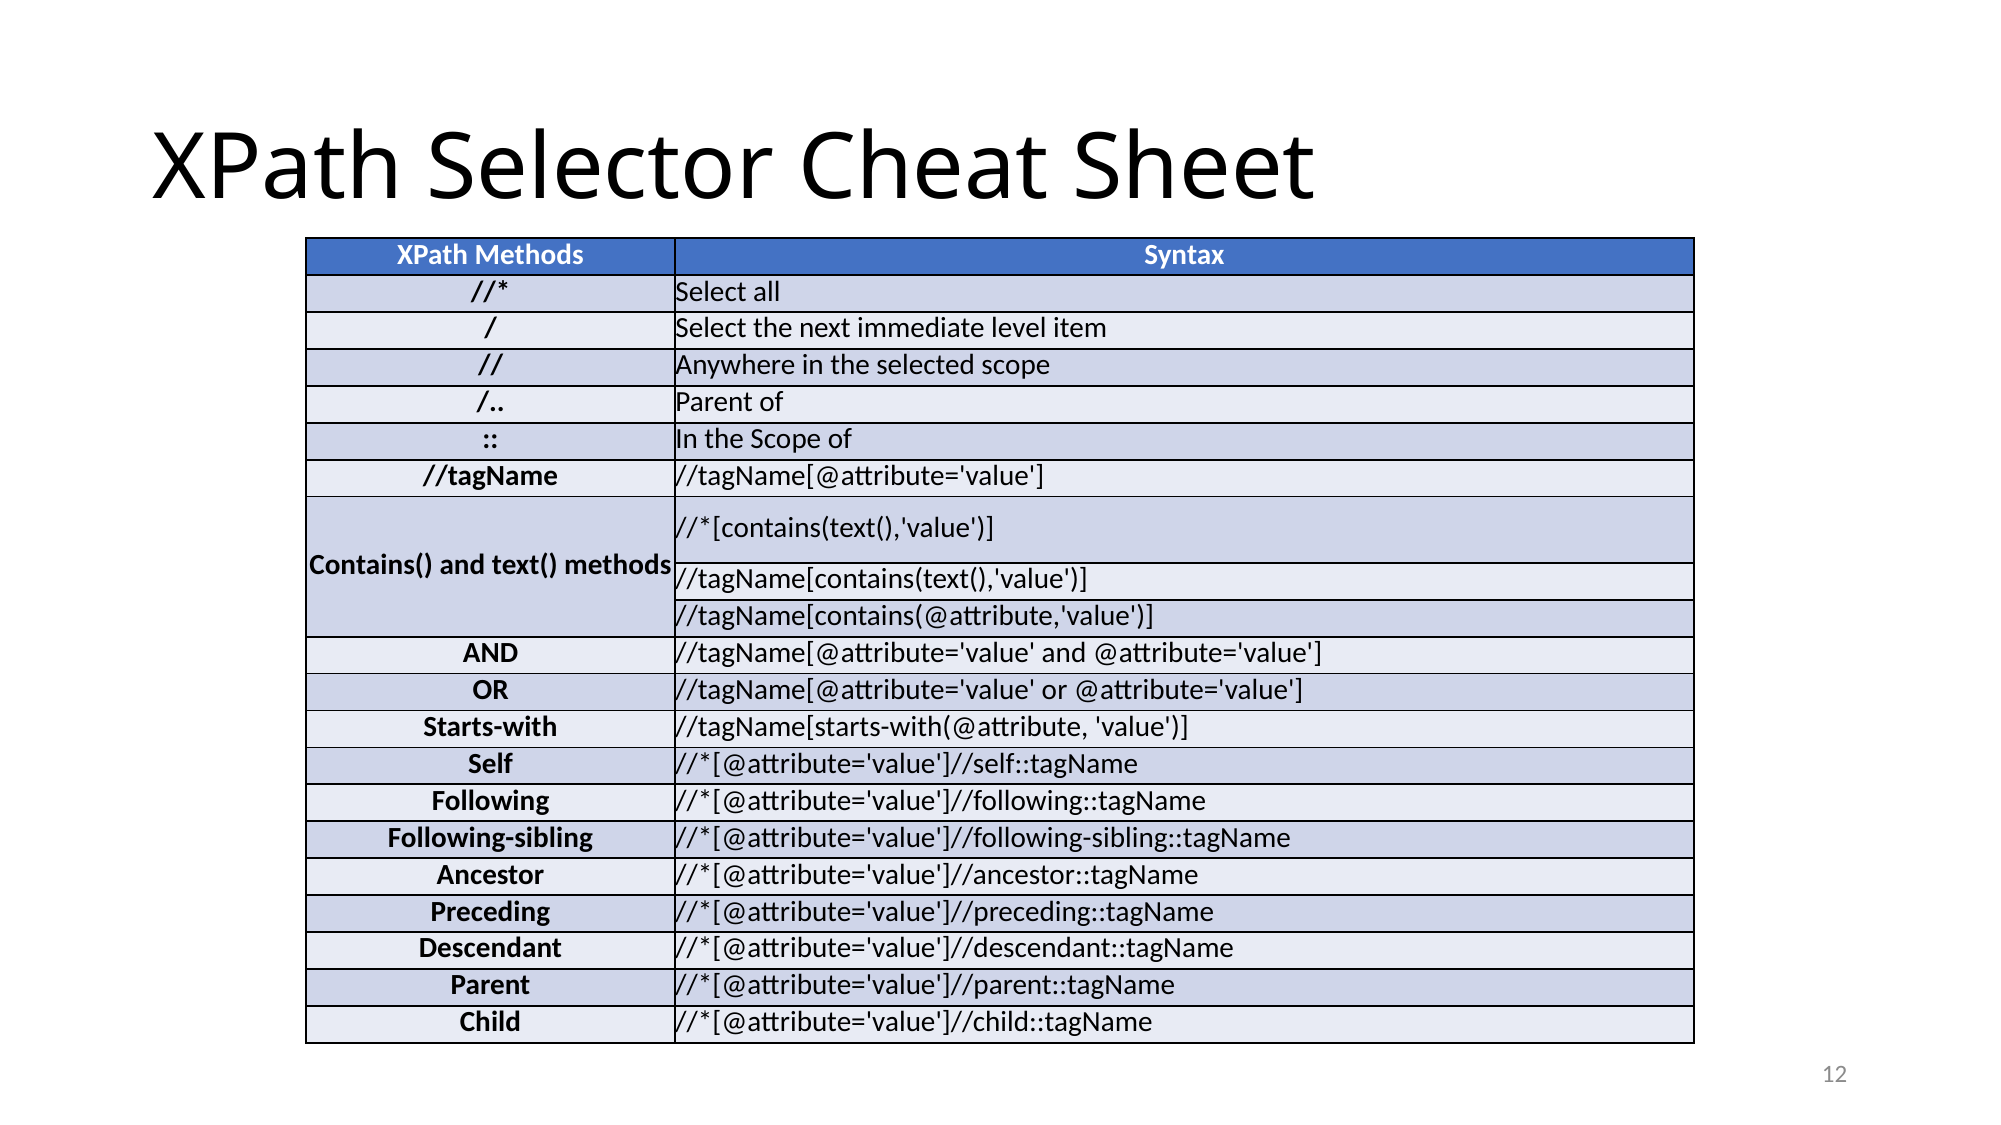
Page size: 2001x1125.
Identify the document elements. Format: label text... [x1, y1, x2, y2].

table_cell Parent of [676, 387, 1693, 422]
title XPath Selector Cheat Sheet [137, 59, 1863, 278]
table_cell //tagName[@attribute='value' or @attribute='value'] [676, 674, 1693, 710]
table_cell Self [307, 748, 674, 783]
table_cell //*[@attribute='value']//following::tagName [676, 785, 1693, 820]
table_cell Child [307, 1007, 674, 1042]
slide_number 12 [1412, 1042, 1863, 1103]
table_cell //tagName[@attribute='value' and @attribute='value'] [676, 638, 1693, 673]
table_cell //*[@attribute='value']//parent::tagName [676, 970, 1693, 1005]
table_cell //*[@attribute='value']//preceding::tagName [676, 896, 1693, 931]
table_cell //tagName[starts-with(@attribute, 'value')] [676, 711, 1693, 747]
table_cell :: [307, 424, 674, 459]
table_cell Descendant [307, 933, 674, 968]
table_cell Starts-with [307, 711, 674, 747]
table_cell Anywhere in the selected scope [676, 350, 1693, 385]
table_cell //*[contains(text(),'value')] [676, 497, 1693, 562]
table_cell //tagName[contains(@attribute,'value')] [676, 601, 1693, 636]
table_cell OR [307, 674, 674, 710]
table_cell //*[@attribute='value']//ancestor::tagName [676, 859, 1693, 894]
table_header Syntax [676, 239, 1693, 274]
table_cell AND [307, 638, 674, 673]
table_cell //* [307, 276, 674, 311]
table_cell // [307, 350, 674, 385]
table_cell / [307, 313, 674, 348]
table_cell //*[@attribute='value']//child::tagName [676, 1007, 1693, 1042]
table_cell Select all [676, 276, 1693, 311]
table_cell //*[@attribute='value']//following-sibling::tagName [676, 822, 1693, 857]
table_cell In the Scope of [676, 424, 1693, 459]
table_cell //tagName [307, 461, 674, 496]
table_cell //*[@attribute='value']//self::tagName [676, 748, 1693, 783]
table_cell //*[@attribute='value']//descendant::tagName [676, 933, 1693, 968]
table_cell Select the next immediate level item [676, 313, 1693, 348]
table_cell //tagName[contains(text(),'value')] [676, 564, 1693, 599]
table_cell /.. [307, 387, 674, 422]
table_cell Parent [307, 970, 674, 1005]
table_header XPath Methods [307, 239, 674, 274]
table_cell Ancestor [307, 859, 674, 894]
table_cell Following [307, 785, 674, 820]
table_cell //tagName[@attribute='value'] [676, 461, 1693, 496]
table_cell Following-sibling [307, 822, 674, 857]
table_cell Preceding [307, 896, 674, 931]
table_cell Contains() and text() methods [307, 497, 674, 636]
